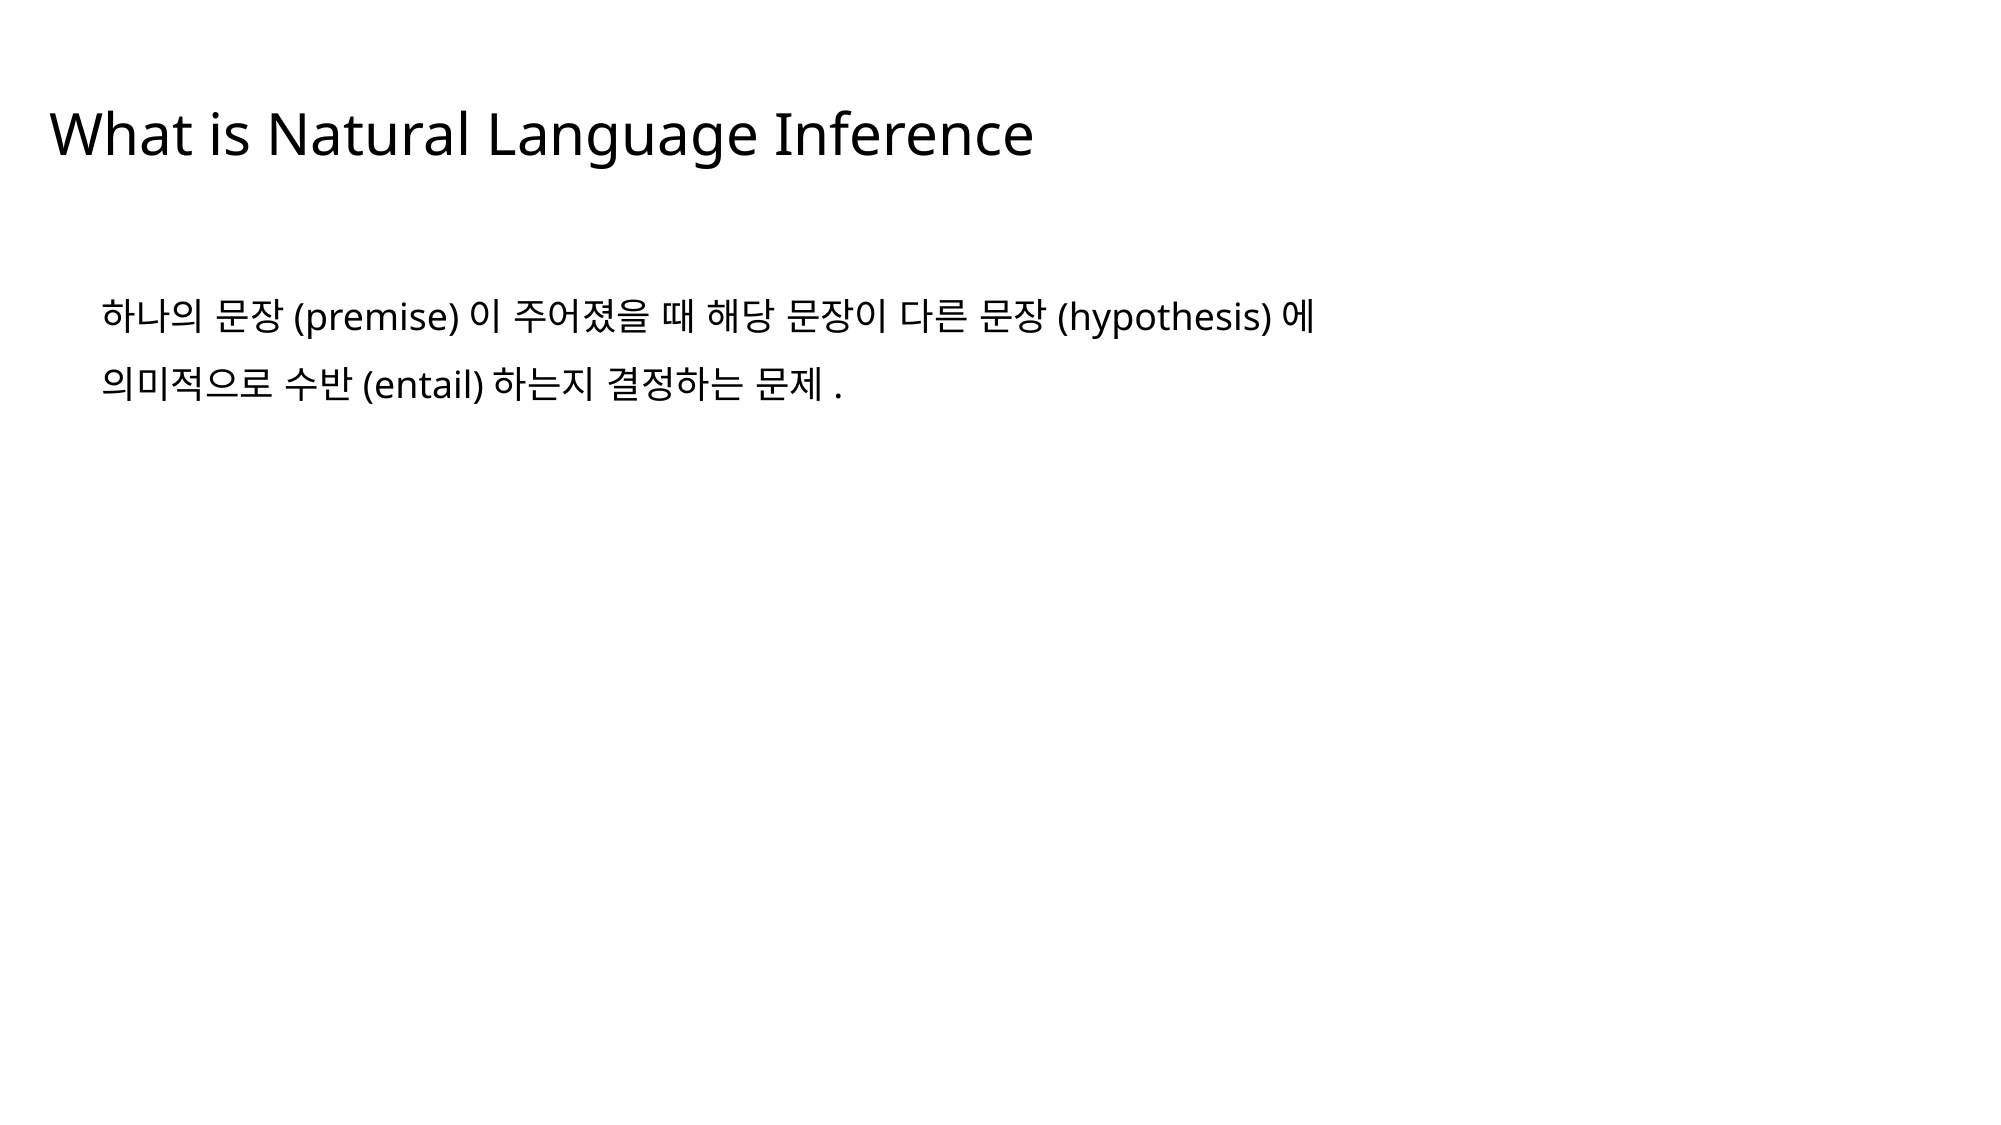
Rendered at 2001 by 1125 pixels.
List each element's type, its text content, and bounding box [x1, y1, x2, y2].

text_box What is Natural Language Inference [34, 89, 1050, 175]
text_box 하나의 문장(premise)이 주어졌을 때 해당 문장이 다른 문장(hypothesis)에 의미적으로 수반(entail)하는지 결정하는 문제. [87, 263, 1331, 413]
